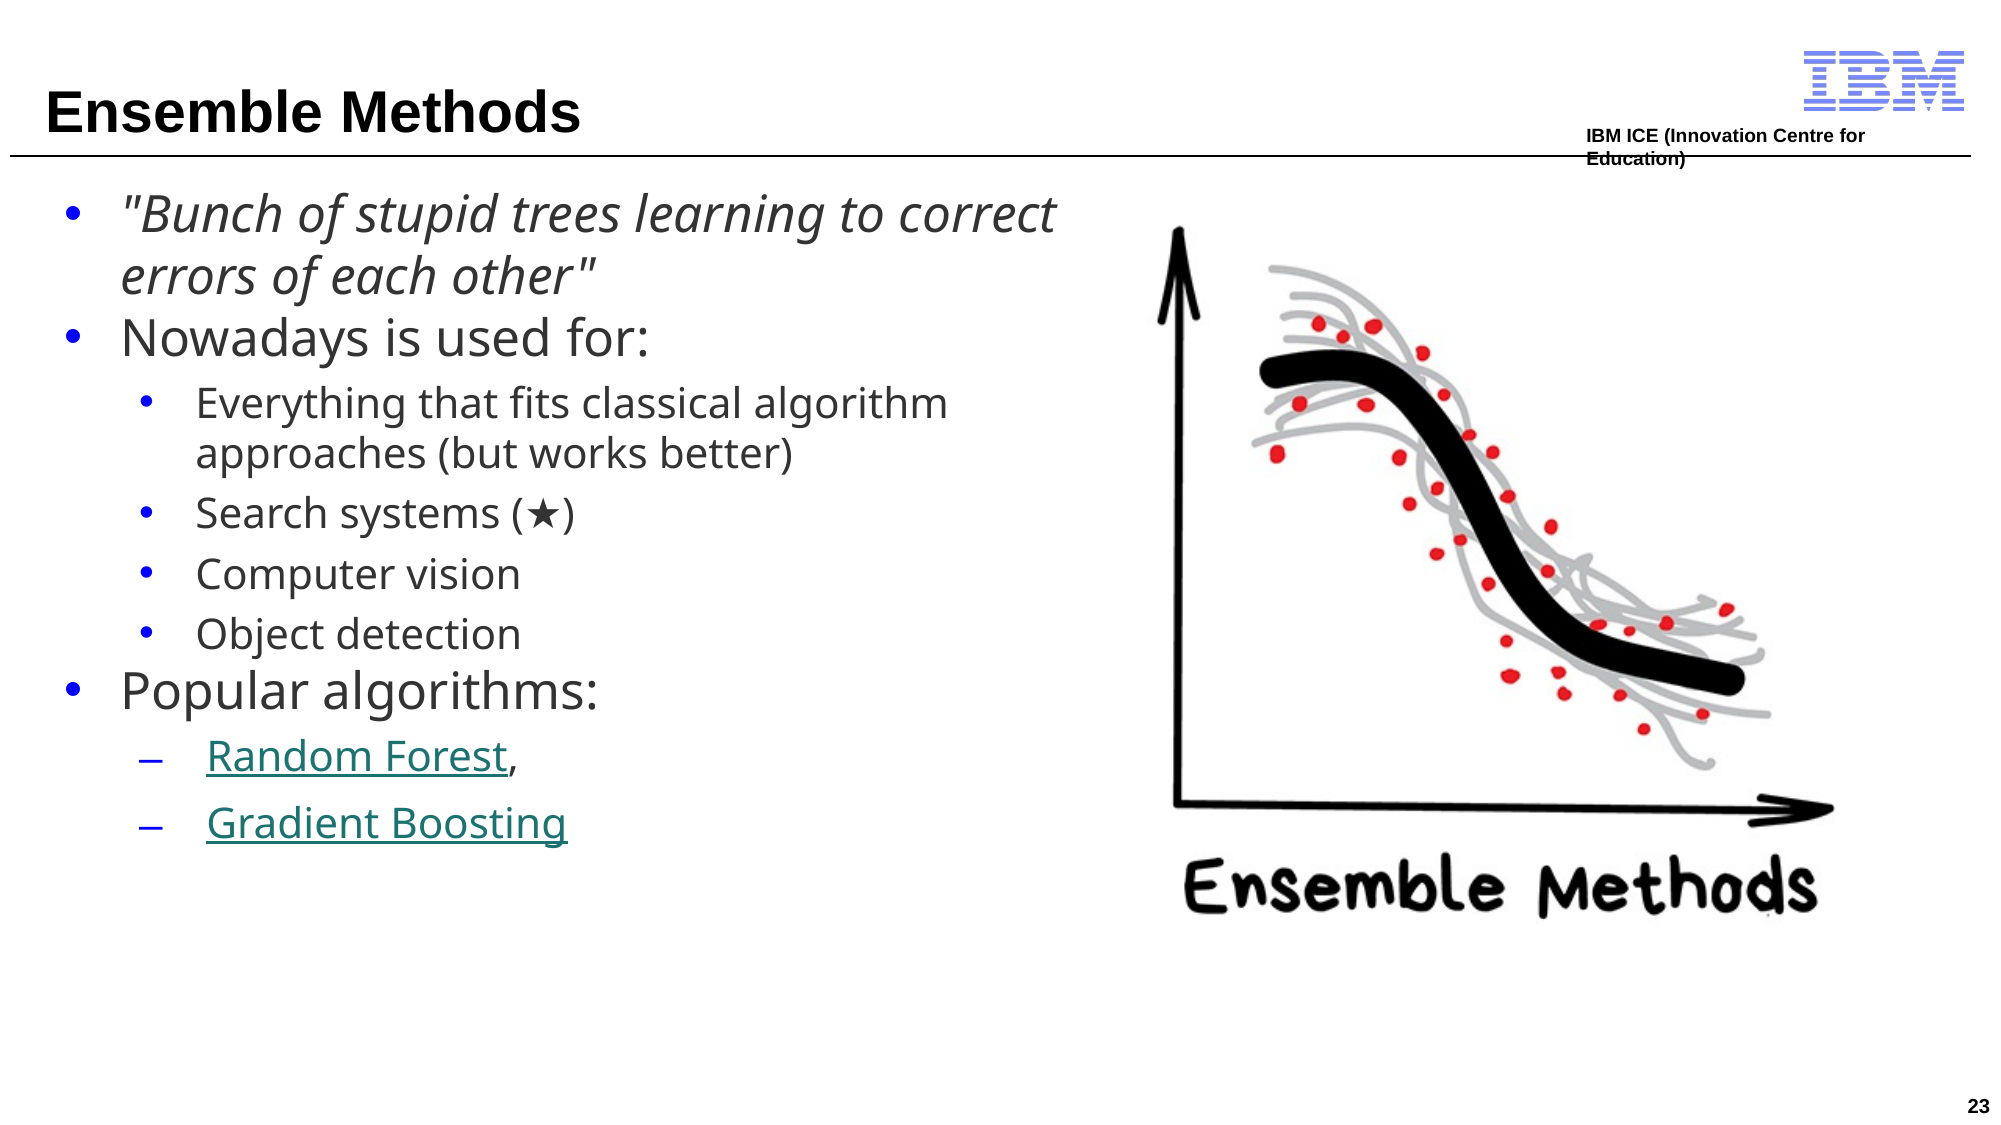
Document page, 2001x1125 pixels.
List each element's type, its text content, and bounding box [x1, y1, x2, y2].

title Ensemble Methods [35, 0, 1730, 144]
picture [1804, 51, 1964, 111]
list "Bunch of stupid trees learning to correct errors of each other" Nowadays is used for: Everything that fits classical algorithm approaches (but works better) Search systems (★) Computer vision Object detection Popular algorithms: Random Forest, Gradient Boosting [35, 176, 1063, 1092]
picture [1097, 176, 1898, 977]
slide_number 23 [1819, 1093, 2000, 1120]
